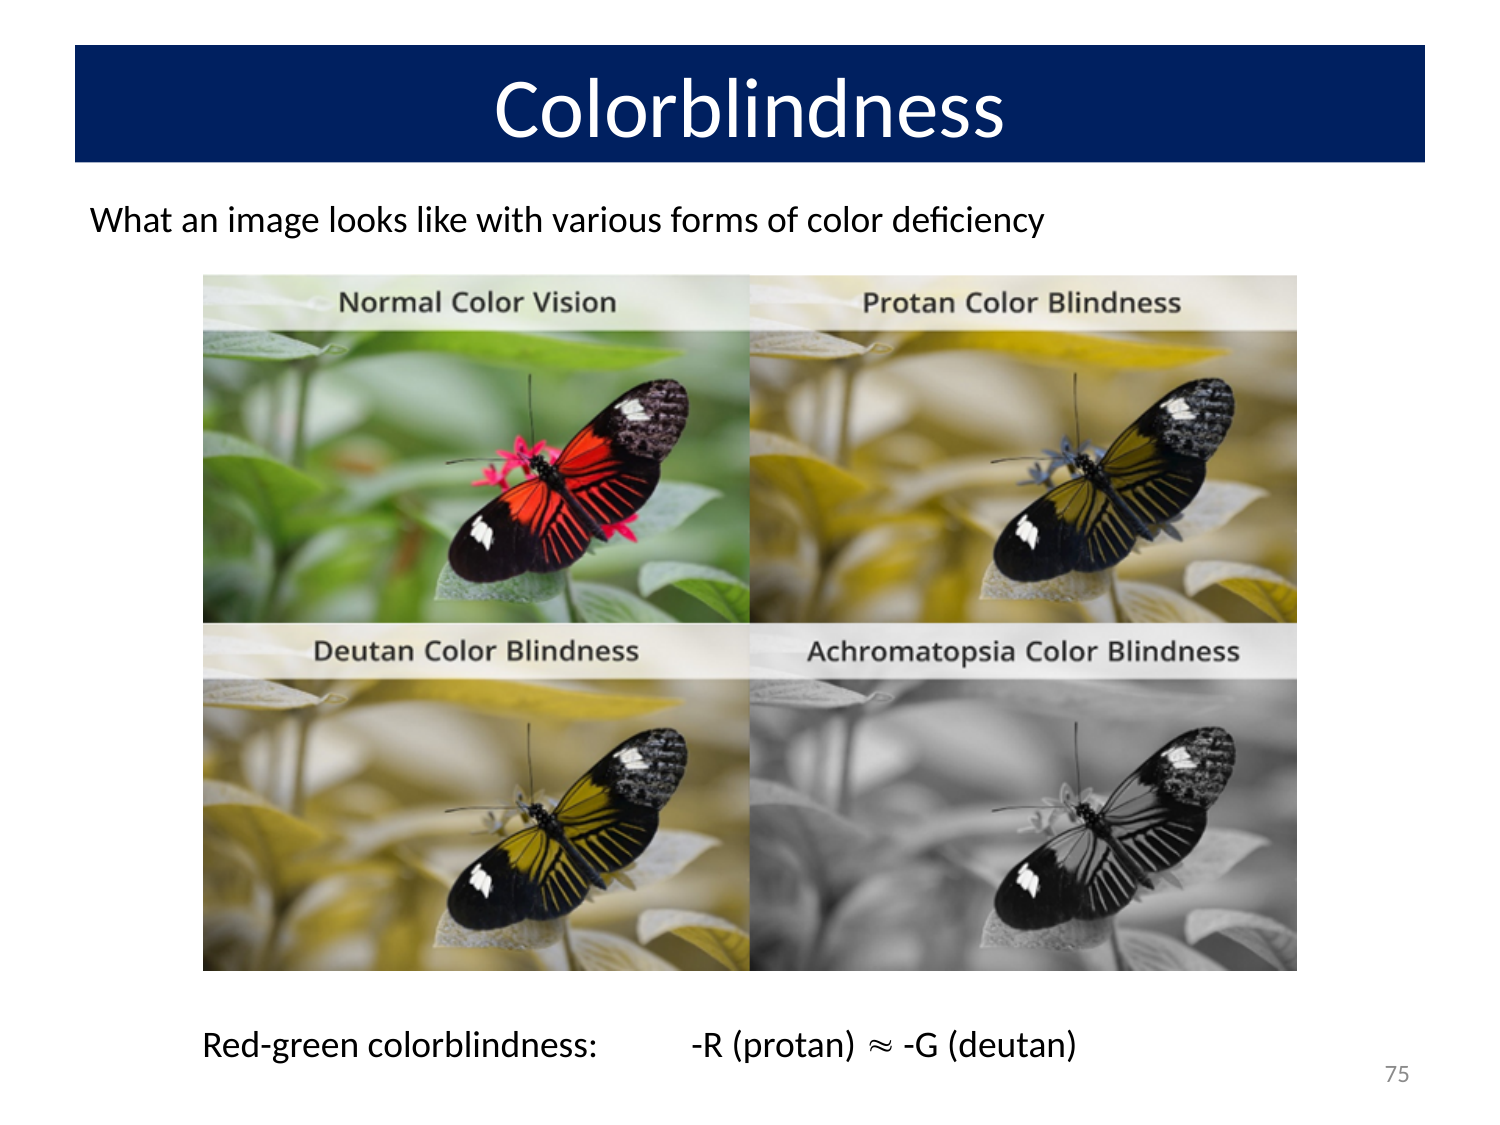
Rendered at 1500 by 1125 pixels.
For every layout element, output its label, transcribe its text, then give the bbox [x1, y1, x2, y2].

slide_number 75 [1074, 1042, 1425, 1103]
picture [202, 274, 1298, 971]
text_box Red-green colorblindness: -R (protan)  -G (deutan) [187, 1012, 1138, 1073]
text_box What an image looks like with various forms of color deficiency [74, 187, 1425, 248]
title Colorblindness [75, 45, 1425, 163]
